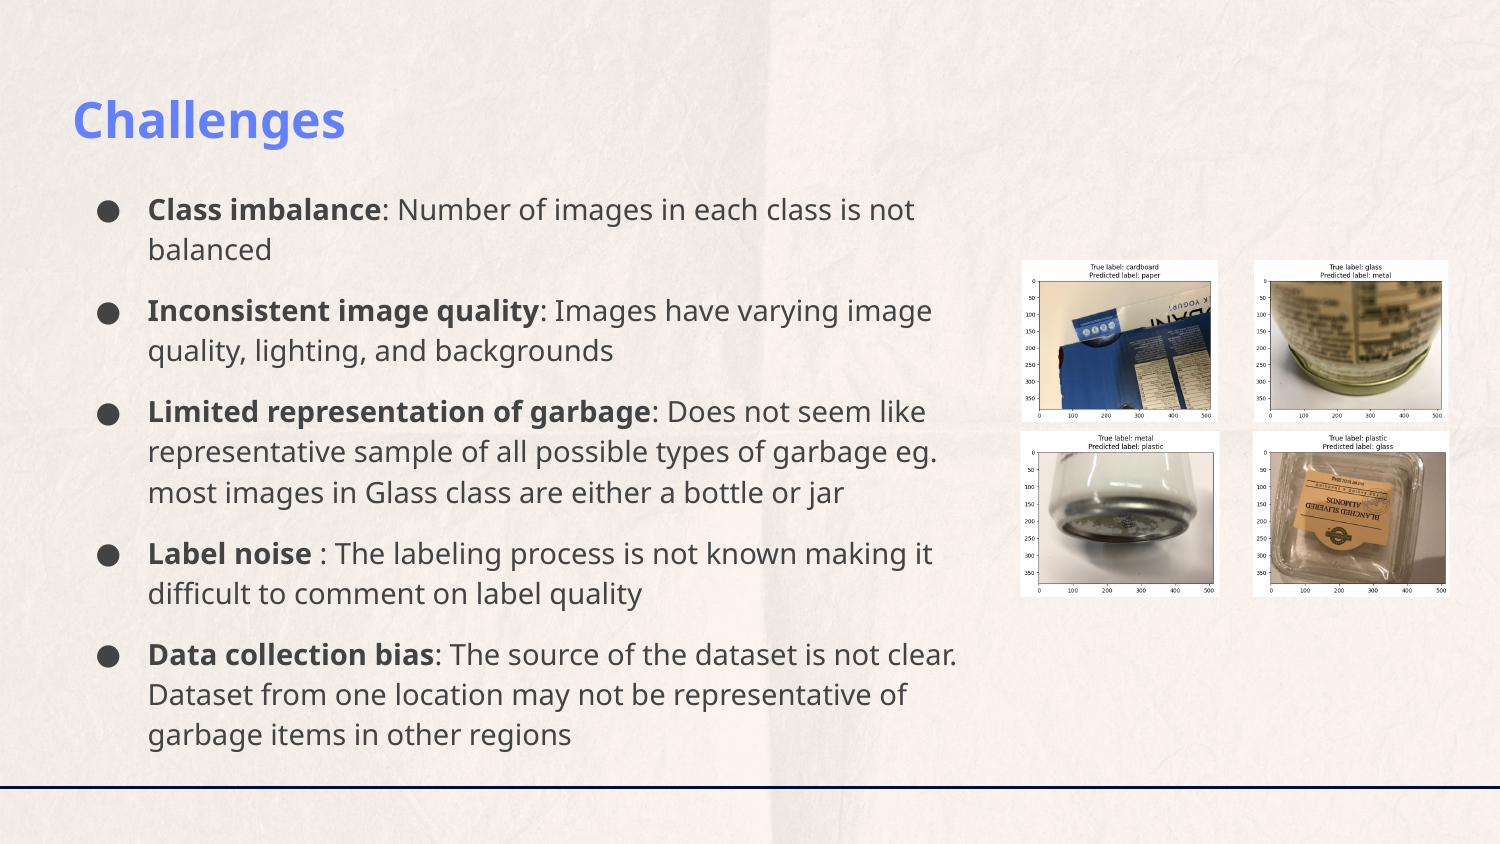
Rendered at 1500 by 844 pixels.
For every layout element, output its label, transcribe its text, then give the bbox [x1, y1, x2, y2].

picture [1253, 259, 1449, 422]
picture [1020, 431, 1220, 598]
text_box Challenges [57, 64, 868, 164]
text_box Class imbalance: Number of images in each class is not balanced Inconsistent image quality: Images have varying image quality, lighting, and backgrounds Limited representation of garbage: Does not seem like representative sample of all possible types of garbage eg. most images in Glass class are either a bottle or jar Label noise : The labeling process is not known making it difficult to comment on label quality Data collection bias: The source of the dataset is not clear. Dataset from one location may not be representative of garbage items in other regions [57, 171, 979, 767]
picture [1252, 431, 1450, 598]
picture [1021, 259, 1219, 422]
